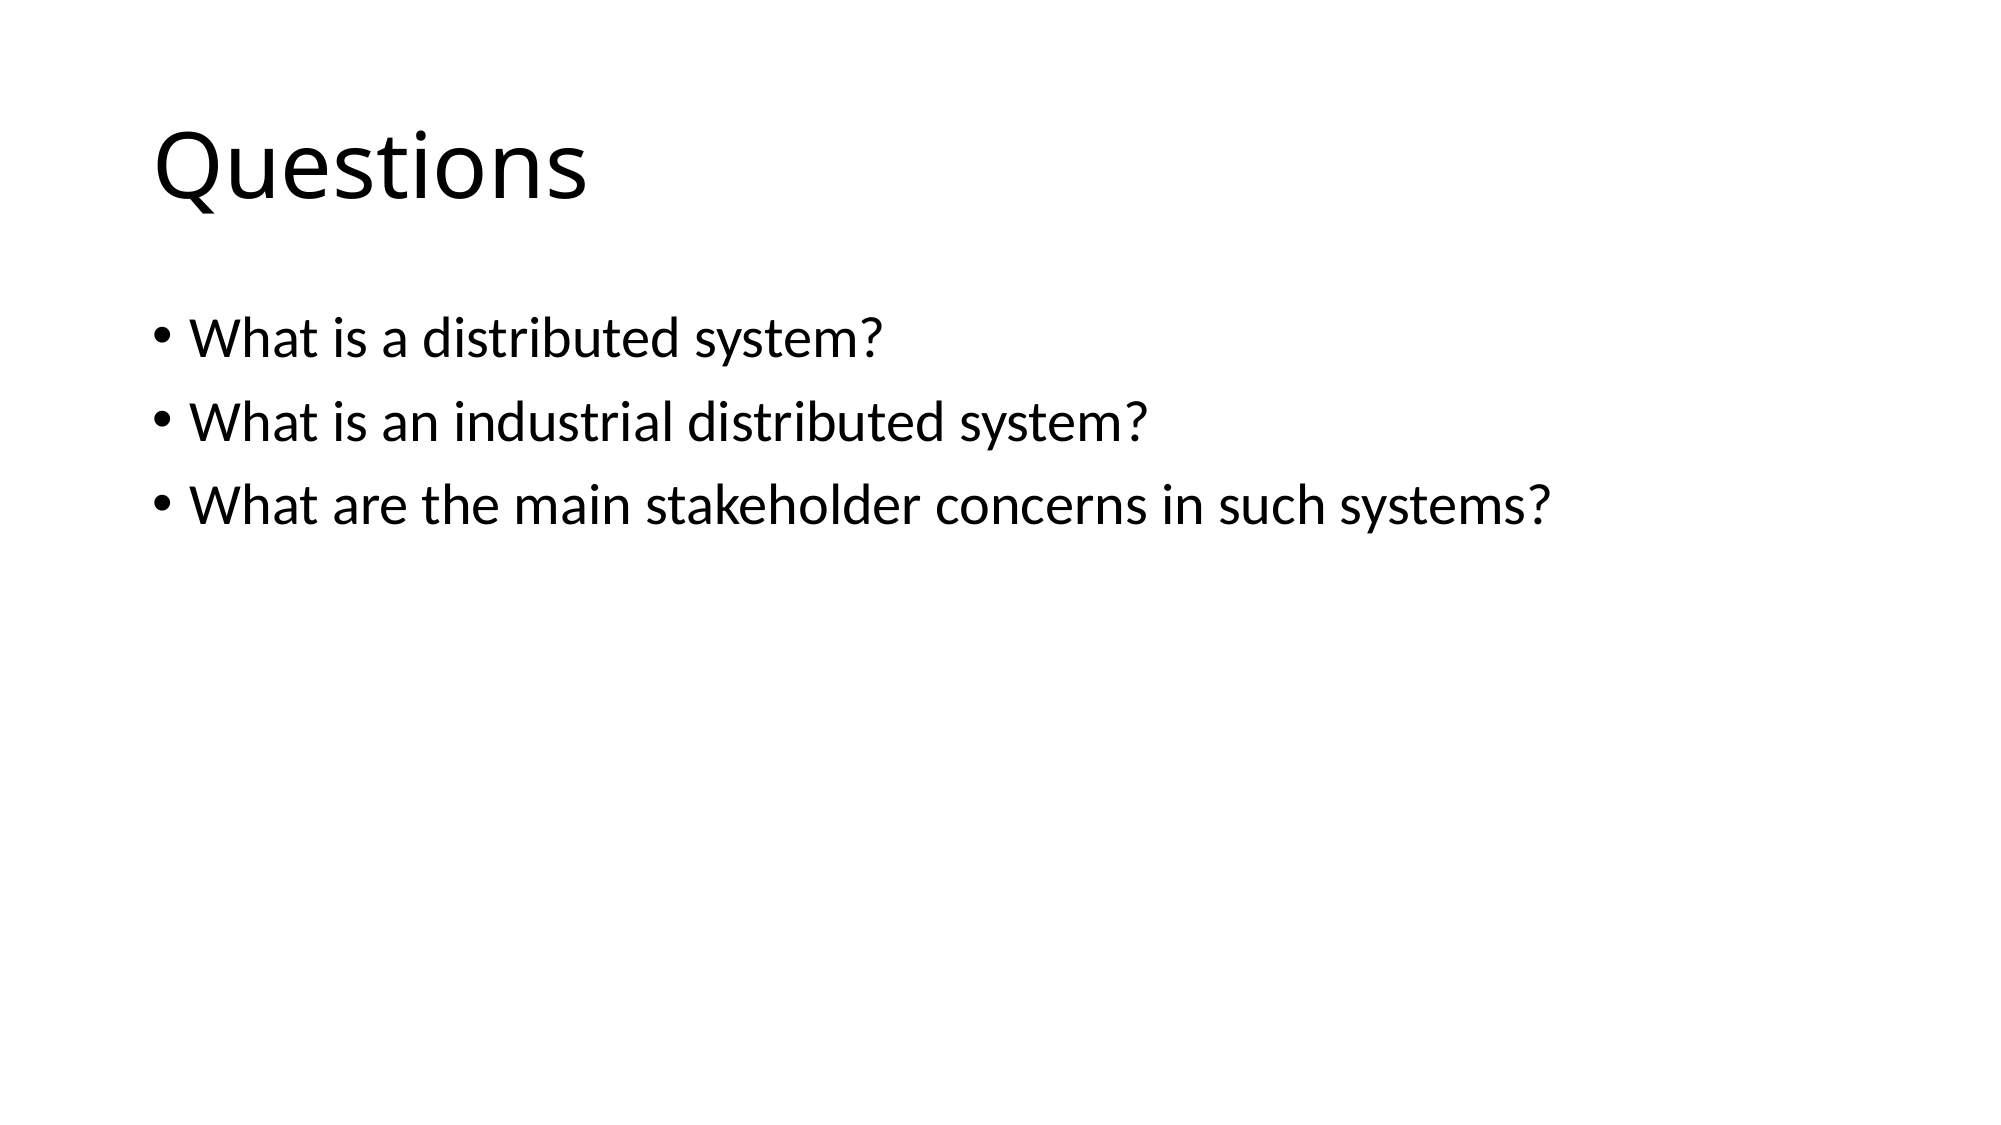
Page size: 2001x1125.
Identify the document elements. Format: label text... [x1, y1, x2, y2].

list What is a distributed system? What is an industrial distributed system? What are the main stakeholder concerns in such systems? [137, 299, 1863, 1014]
title Questions [137, 59, 1863, 278]
